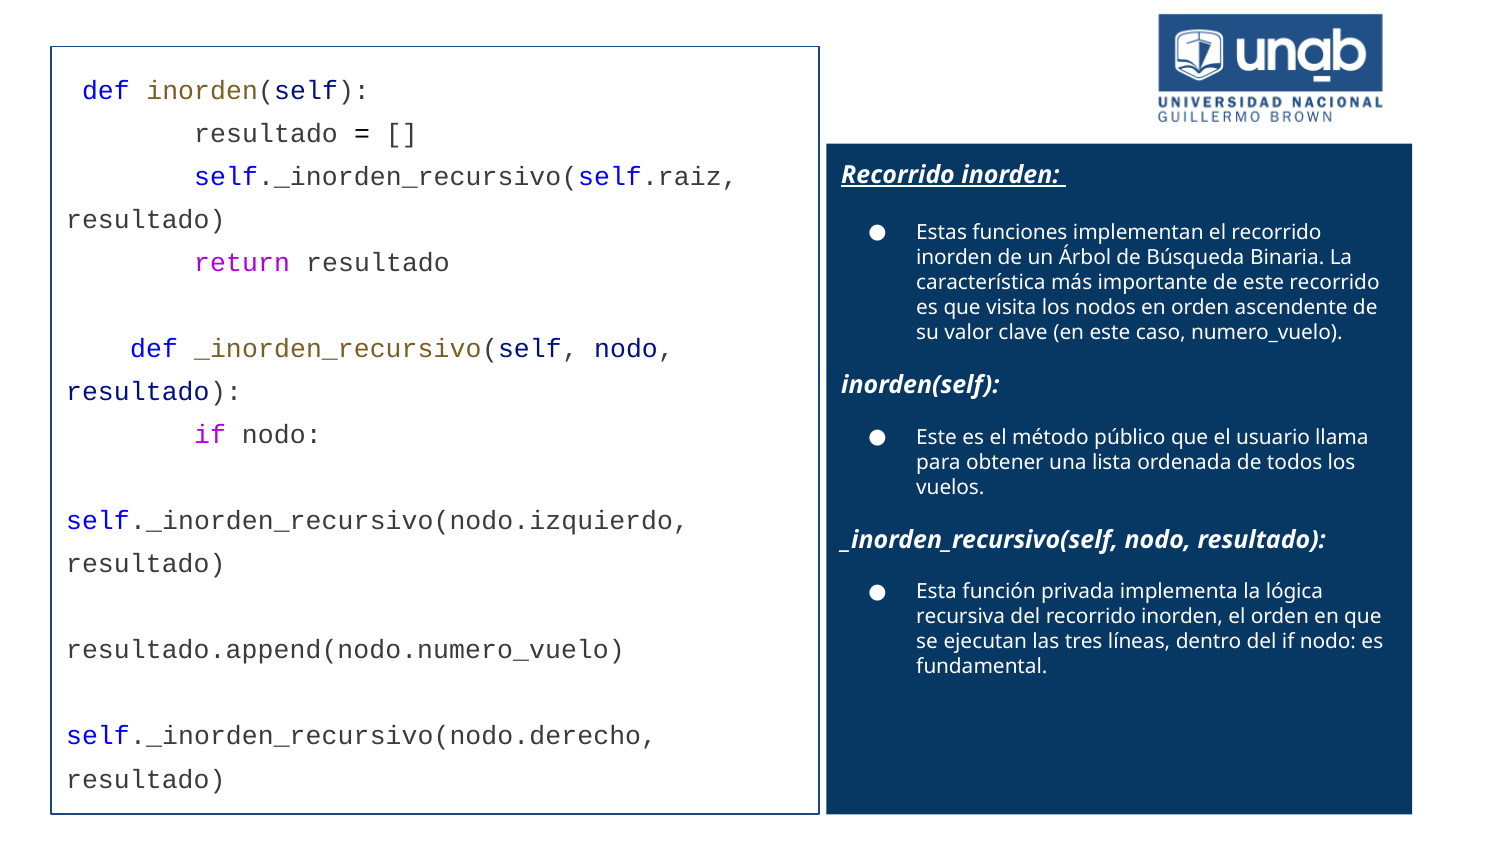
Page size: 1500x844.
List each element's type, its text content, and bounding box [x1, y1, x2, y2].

title Recorrido inorden: Estas funciones implementan el recorrido inorden de un Árbol de Búsqueda Binaria. La característica más importante de este recorrido es que visita los nodos en orden ascendente de su valor clave (en este caso, numero_vuelo). inorden(self): Este es el método público que el usuario llama para obtener una lista ordenada de todos los vuelos. _inorden_recursivo(self, nodo, resultado): Esta función privada implementa la lógica recursiva del recorrido inorden, el orden en que se ejecutan las tres líneas, dentro del if nodo: es fundamental. [826, 143, 1413, 815]
picture [1144, 0, 1397, 137]
list def inorden(self): resultado = [] self._inorden_recursivo(self.raiz, resultado) return resultado def _inorden_recursivo(self, nodo, resultado): if nodo: self._inorden_recursivo(nodo.izquierdo, resultado) resultado.append(nodo.numero_vuelo) self._inorden_recursivo(nodo.derecho, resultado) [51, 46, 819, 815]
